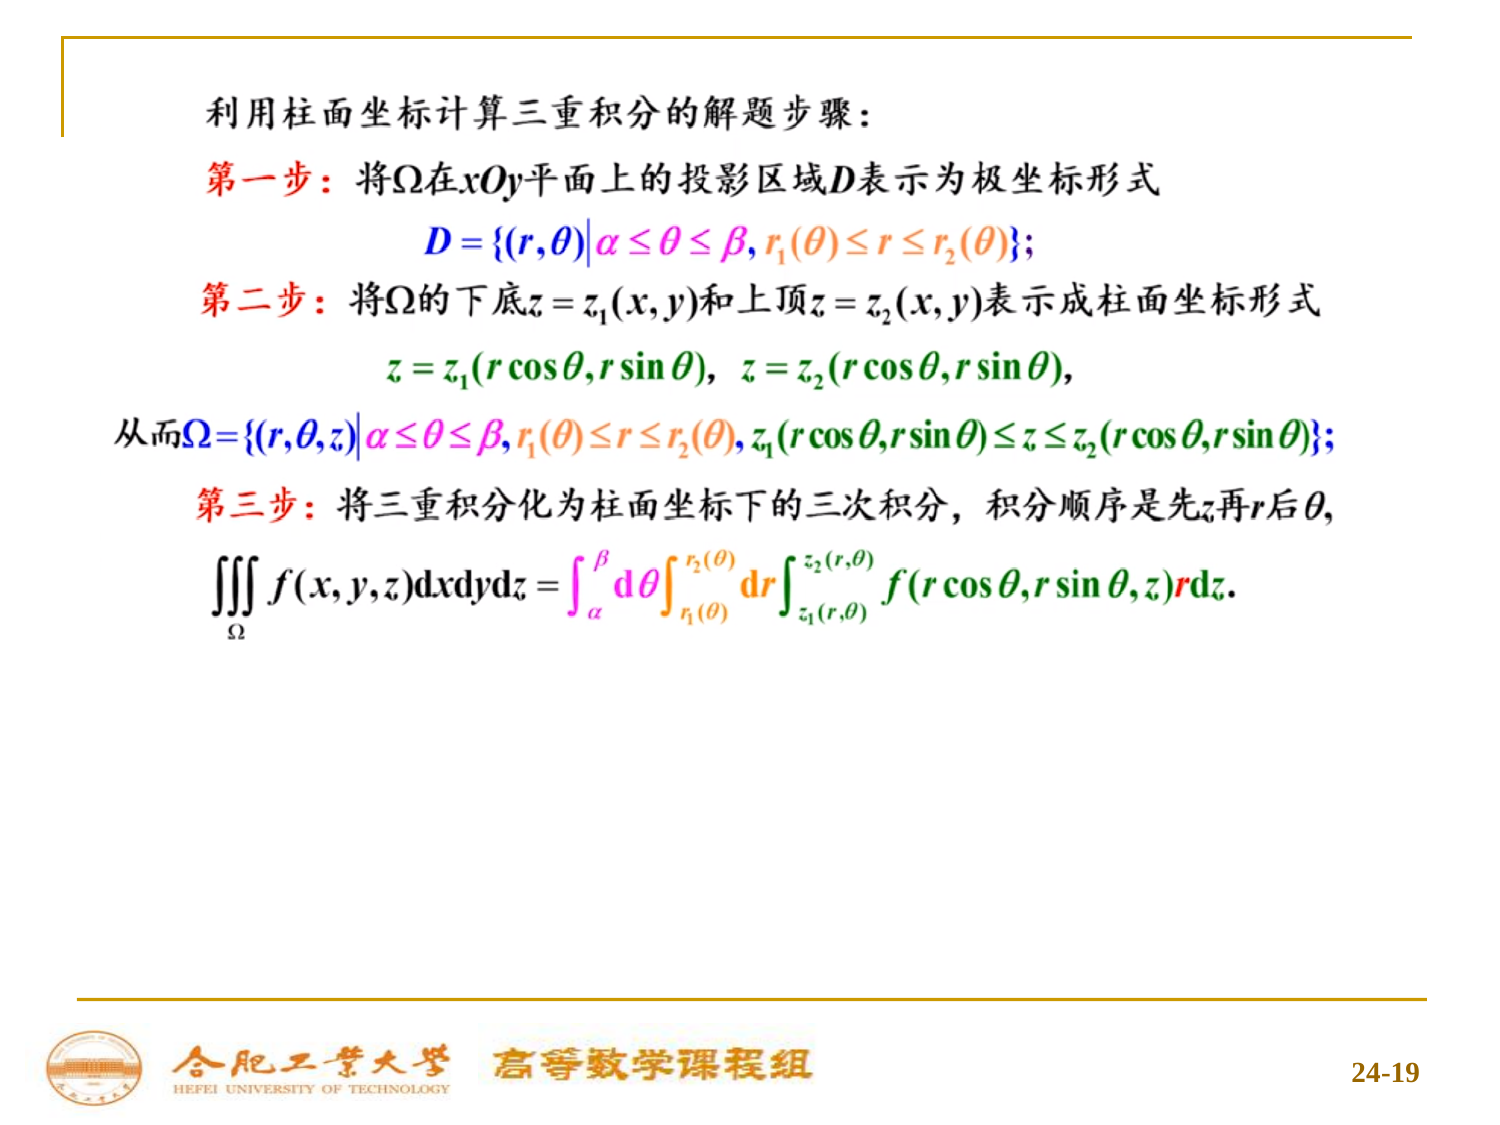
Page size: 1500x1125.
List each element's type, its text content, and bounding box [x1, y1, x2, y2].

slide_number 24-19 [1084, 1020, 1436, 1097]
picture [478, 1023, 821, 1096]
picture [25, 1023, 457, 1118]
picture [100, 89, 1353, 653]
